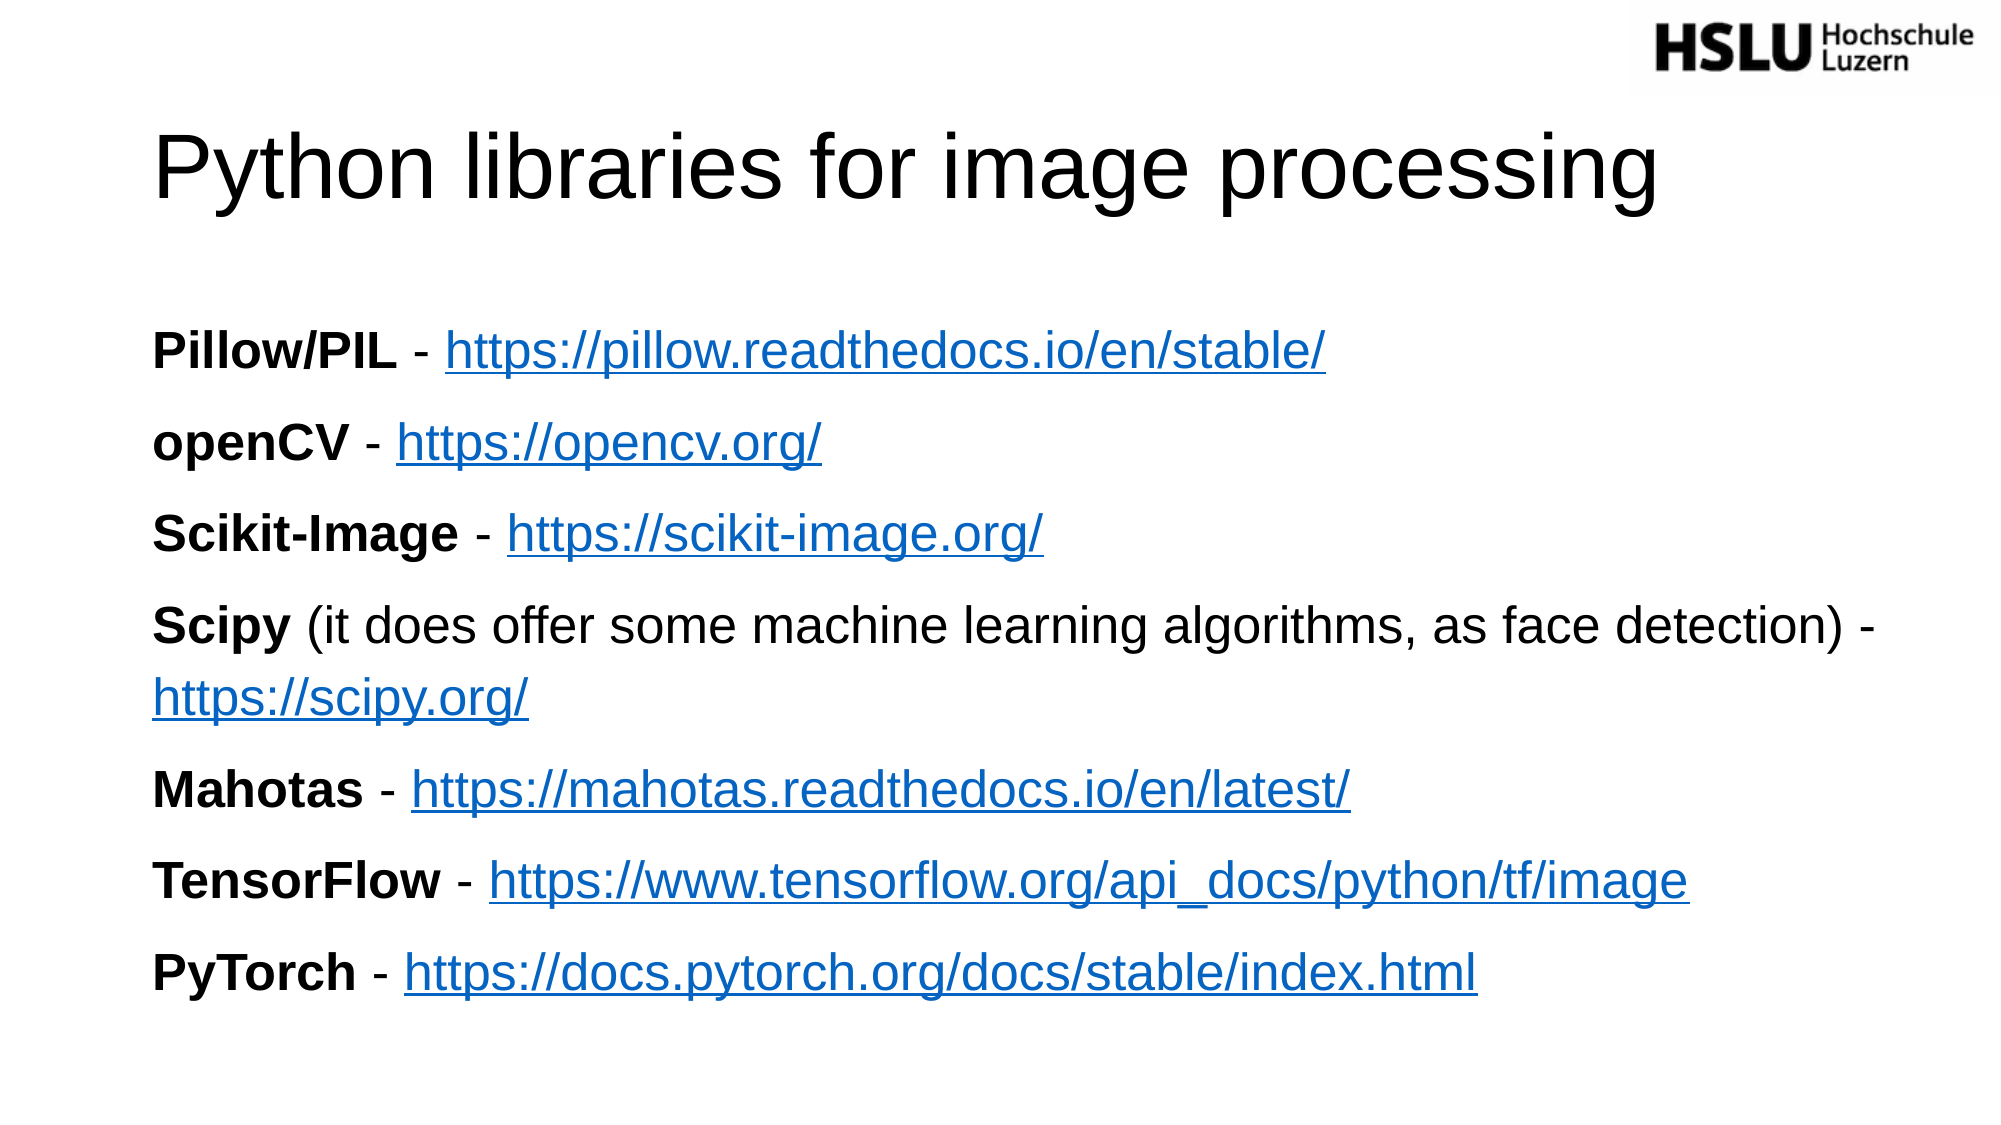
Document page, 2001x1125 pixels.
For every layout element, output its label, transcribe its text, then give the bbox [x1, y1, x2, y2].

list Pillow/PIL - https://pillow.readthedocs.io/en/stable/ openCV - https://opencv.org/ Scikit-Image - https://scikit-image.org/ Scipy (it does offer some machine learning algorithms, as face detection) - https://scipy.org/ Mahotas - https://mahotas.readthedocs.io/en/latest/ TensorFlow - https://www.tensorflow.org/api_docs/python/tf/image PyTorch - https://docs.pytorch.org/docs/stable/index.html [137, 299, 1916, 1014]
picture [1630, 0, 2000, 96]
title Python libraries for image processing [137, 59, 1863, 278]
